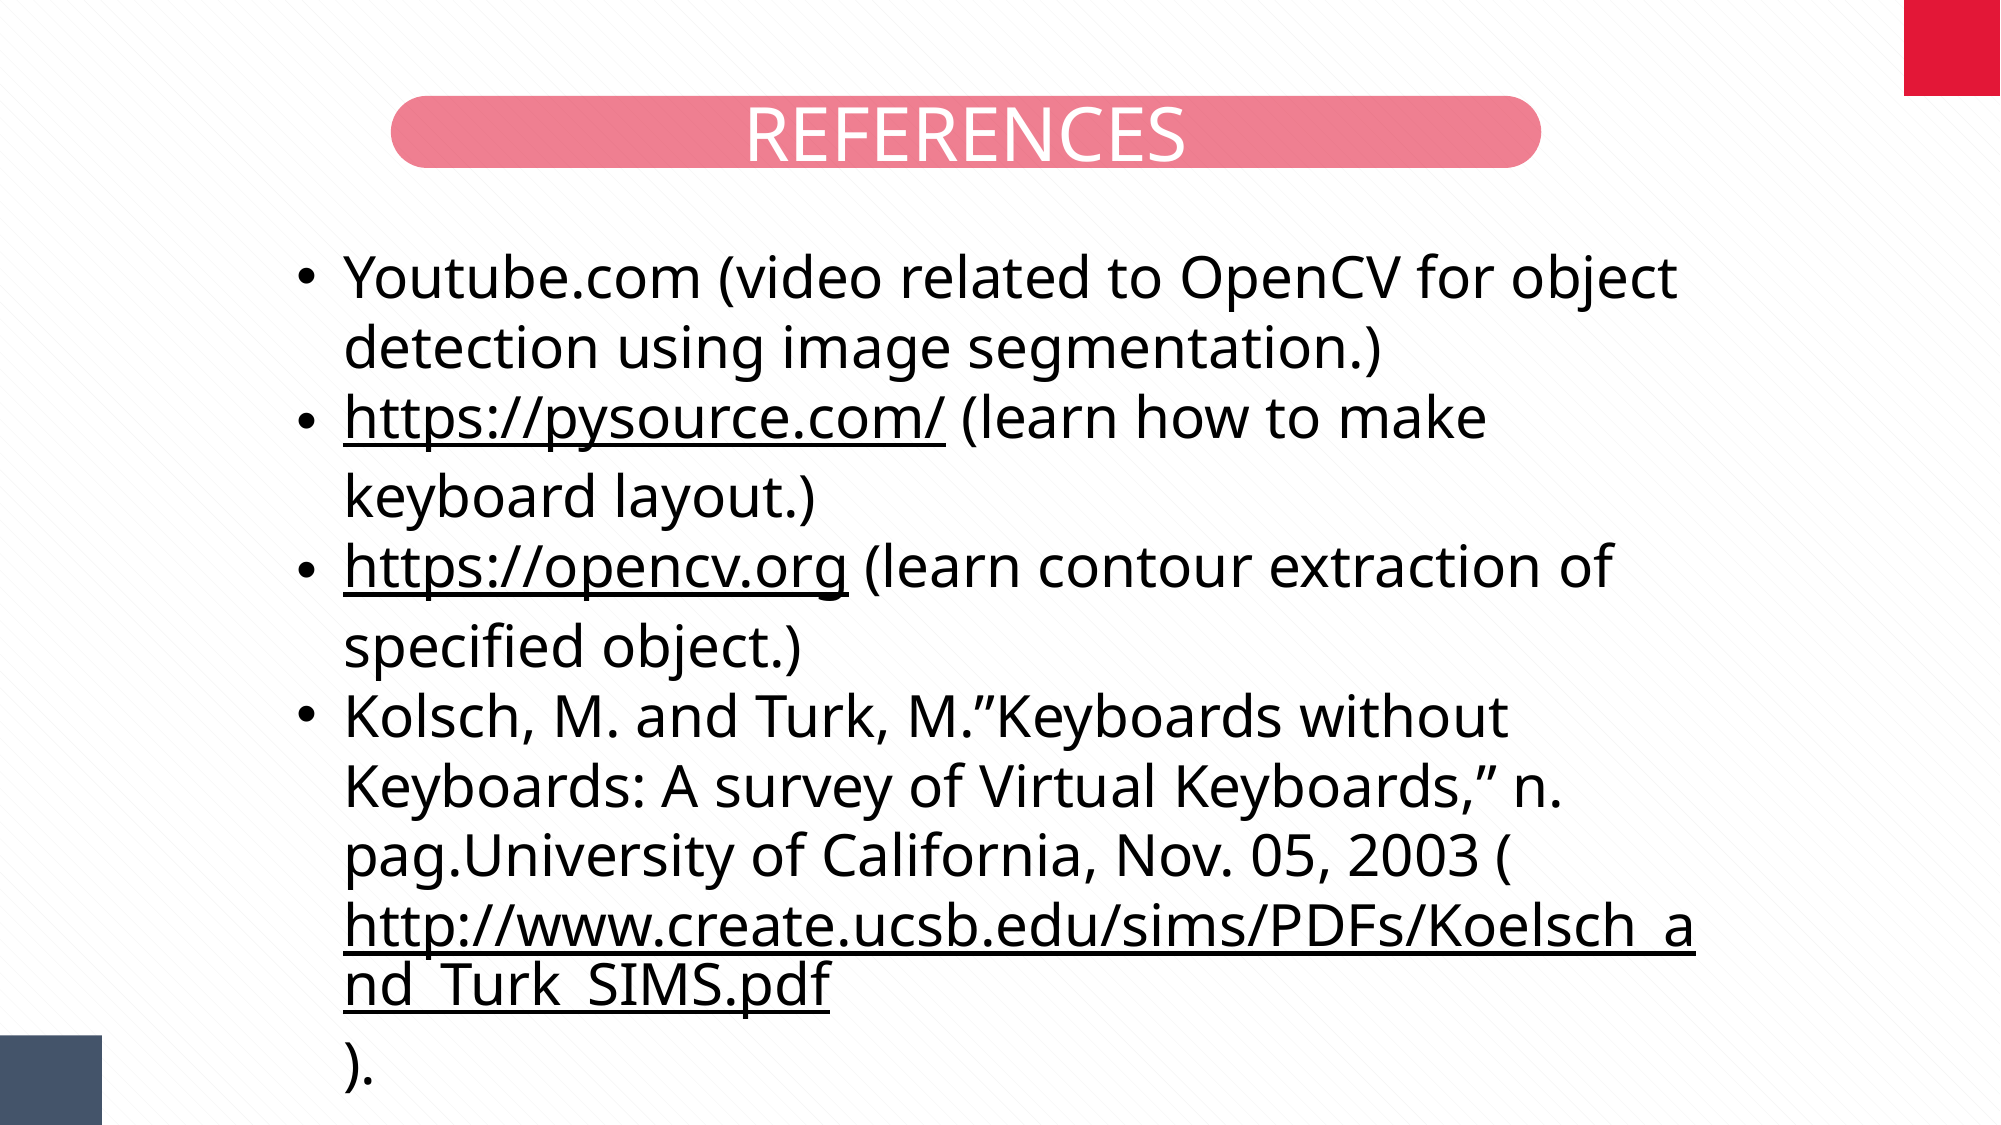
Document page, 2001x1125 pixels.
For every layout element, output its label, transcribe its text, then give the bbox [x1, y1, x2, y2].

text_box Youtube.com (video related to OpenCV for object detection using image segmentation.) https://pysource.com/ (learn how to make keyboard layout.) https://opencv.org (learn contour extraction of specified object.) Kolsch, M. and Turk, M.”Keyboards without Keyboards: A survey of Virtual Keyboards,” n. pag.University of California, Nov. 05, 2003 (http://www.create.ucsb.edu/sims/PDFs/Koelsch_and_Turk_SIMS.pdf). [281, 232, 1719, 1046]
text_box REFERENCES [389, 94, 1543, 169]
text_box [1903, 0, 2000, 97]
text_box [0, 1034, 103, 1125]
